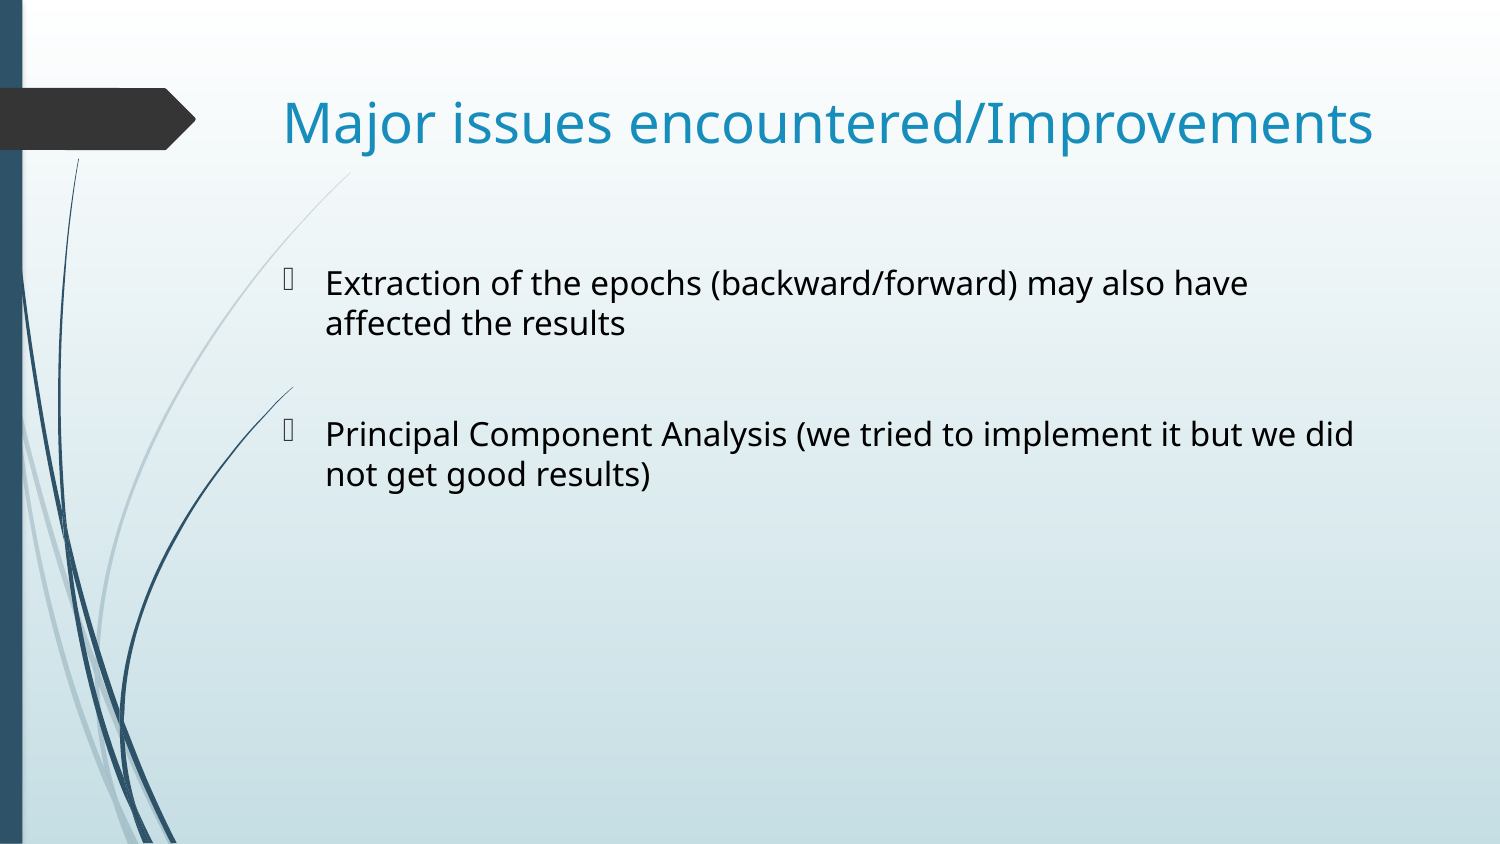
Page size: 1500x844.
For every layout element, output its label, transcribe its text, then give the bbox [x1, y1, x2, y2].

title Major issues encountered/Improvements [267, 80, 1424, 238]
list Extraction of the epochs (backward/forward) may also have affected the results Principal Component Analysis (we tried to implement it but we did not get good results) [267, 238, 1392, 716]
